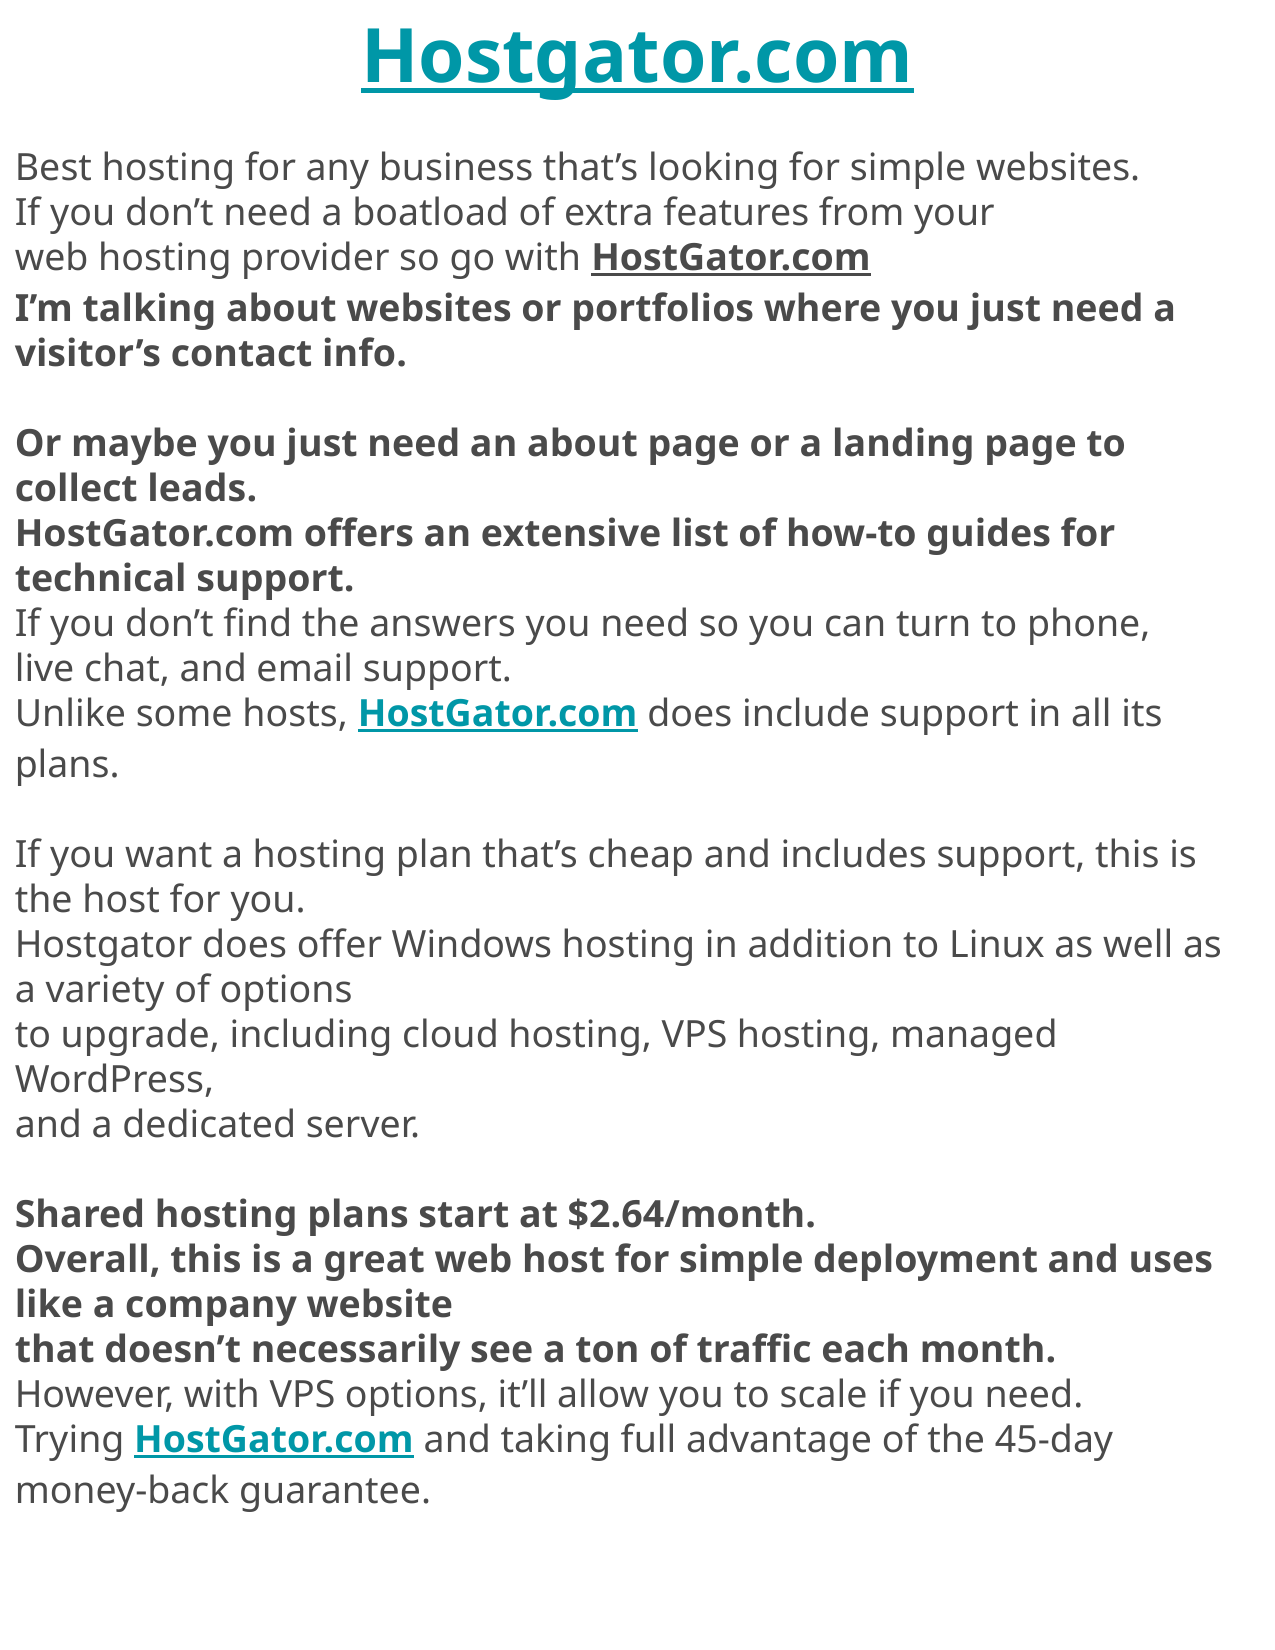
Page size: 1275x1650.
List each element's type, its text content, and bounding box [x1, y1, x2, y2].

text_box Best hosting for any business that’s looking for simple websites. If you don’t need a boatload of extra features from your web hosting provider so go with HostGator.com I’m talking about websites or portfolios where you just need a visitor’s contact info. Or maybe you just need an about page or a landing page to collect leads. HostGator.com offers an extensive list of how-to guides for technical support. If you don’t find the answers you need so you can turn to phone, live chat, and email support. Unlike some hosts, HostGator.com does include support in all its plans. If you want a hosting plan that’s cheap and includes support, this is the host for you. Hostgator does offer Windows hosting in addition to Linux as well as a variety of options to upgrade, including cloud hosting, VPS hosting, managed WordPress, and a dedicated server. Shared hosting plans start at $2.64/month. Overall, this is a great web host for simple deployment and uses like a company website that doesn’t necessarily see a ton of traffic each month. However, with VPS options, it’ll allow you to scale if you need. Trying HostGator.com and taking full advantage of the 45-day money-back guarantee. [0, 135, 1252, 1519]
text_box Hostgator.com [346, 0, 929, 117]
